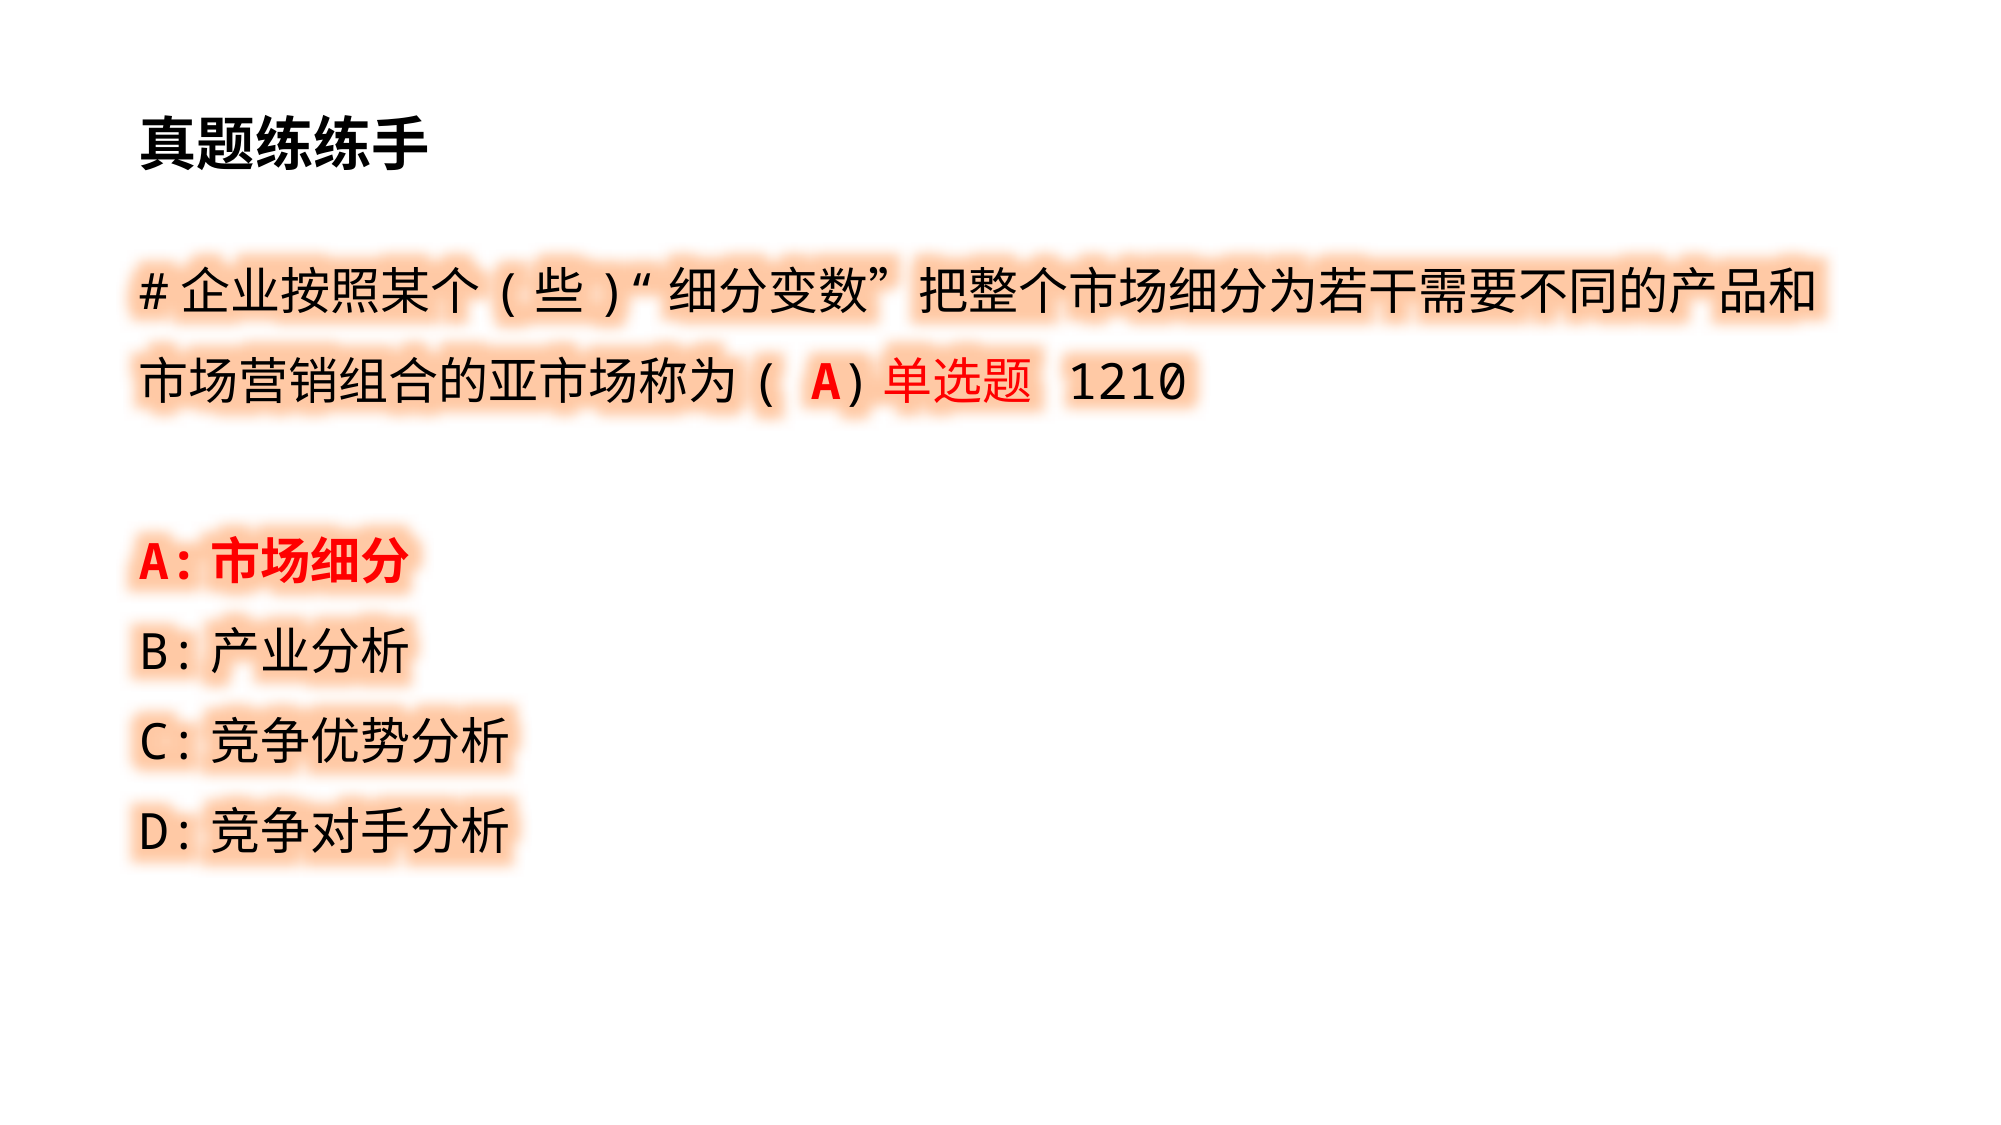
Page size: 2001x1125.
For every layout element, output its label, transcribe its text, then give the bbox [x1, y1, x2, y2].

text_box #企业按照某个(些)“细分变数”把整个市场细分为若干需要不同的产品和市场营销组合的亚市场称为( A)单选题 1210 A:市场细分 B:产业分析 C:竞争优势分析 D:竞争对手分析 [120, 219, 1839, 1047]
text_box 2.3.2.0 核心能力的特性（选择★） [113, 212, 1847, 1055]
text_box 顾客讨价 还价的能力 [117, 216, 1843, 1051]
text_box 真题练练手 [120, 97, 1568, 187]
